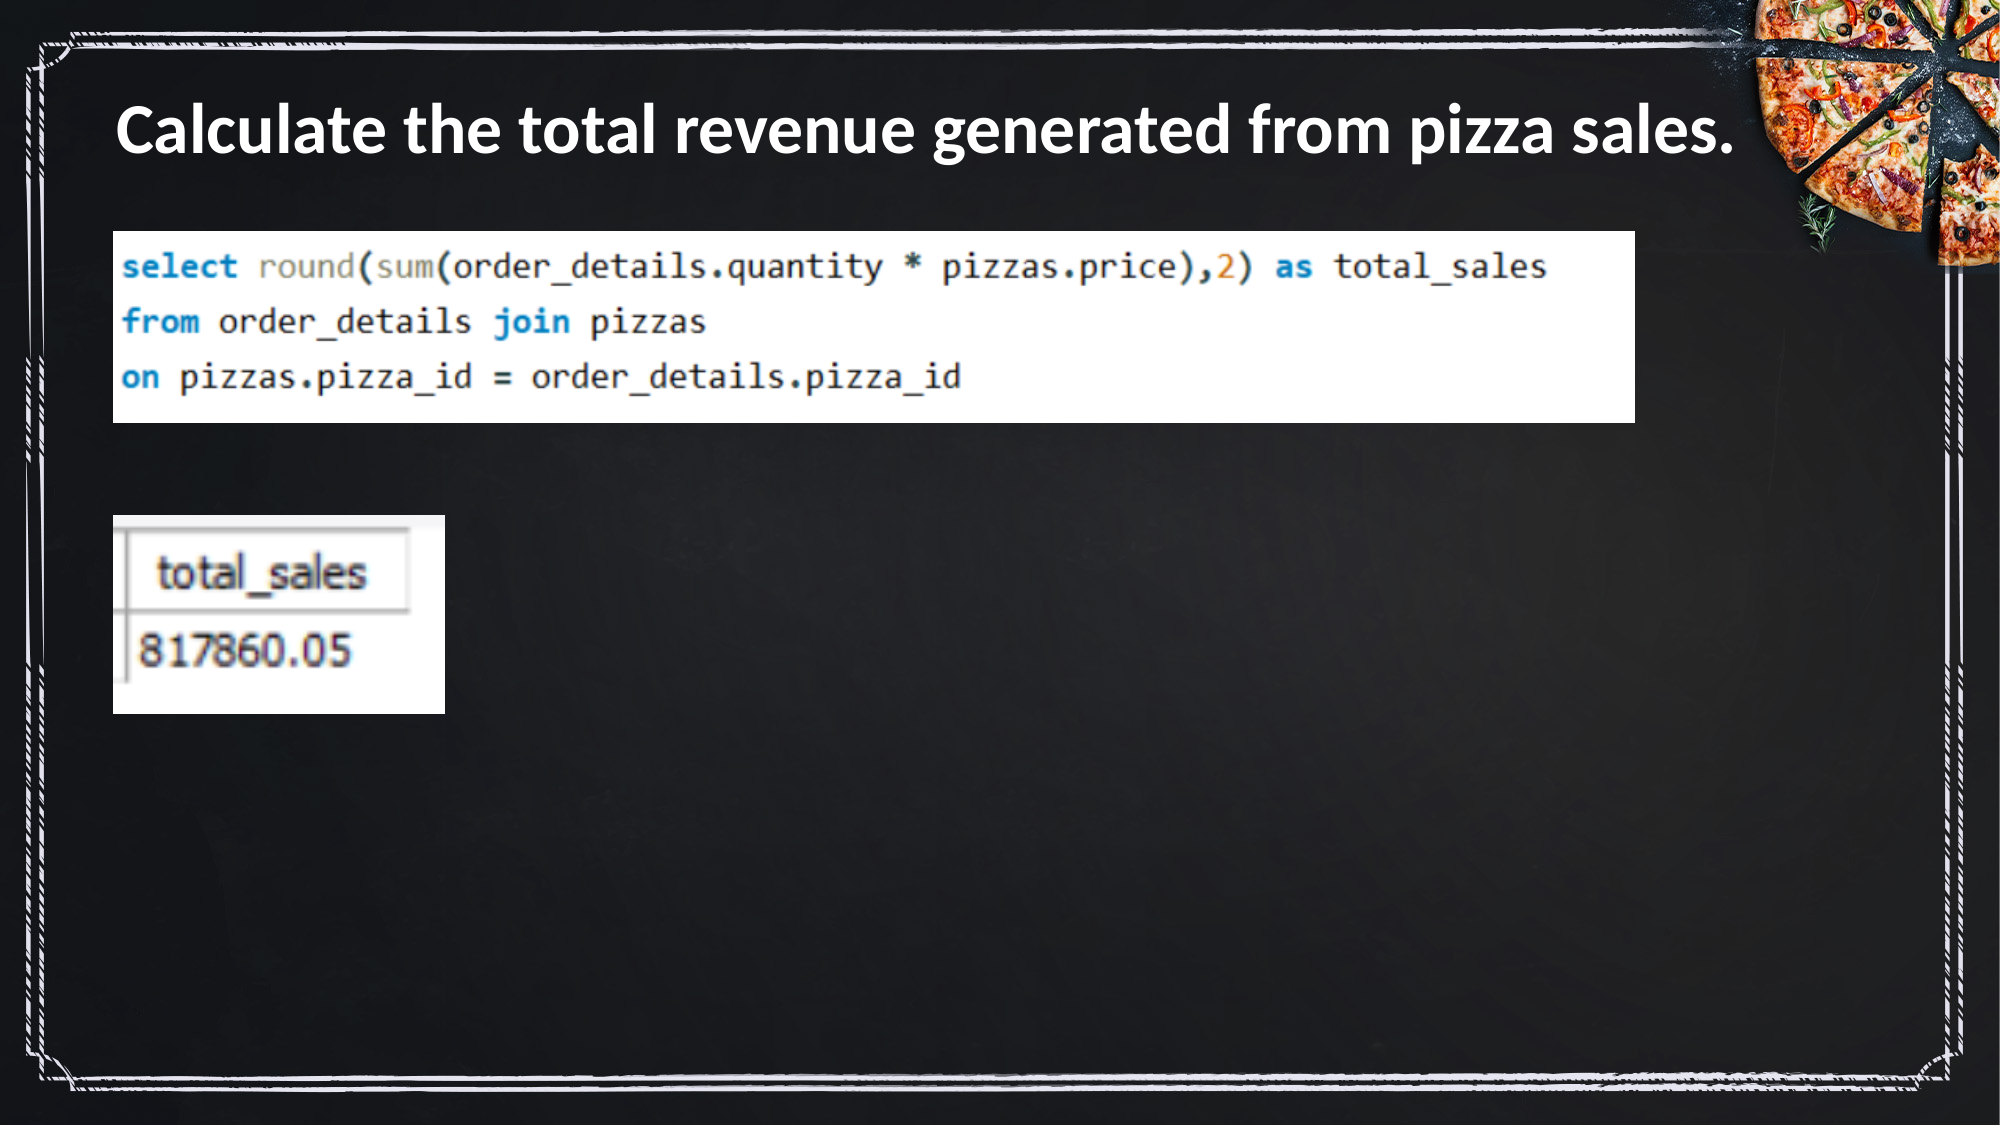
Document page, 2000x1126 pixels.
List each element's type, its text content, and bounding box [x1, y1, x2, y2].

title Calculate the total revenue generated from pizza sales. [99, 41, 1900, 209]
picture [0, 0, 2000, 1125]
